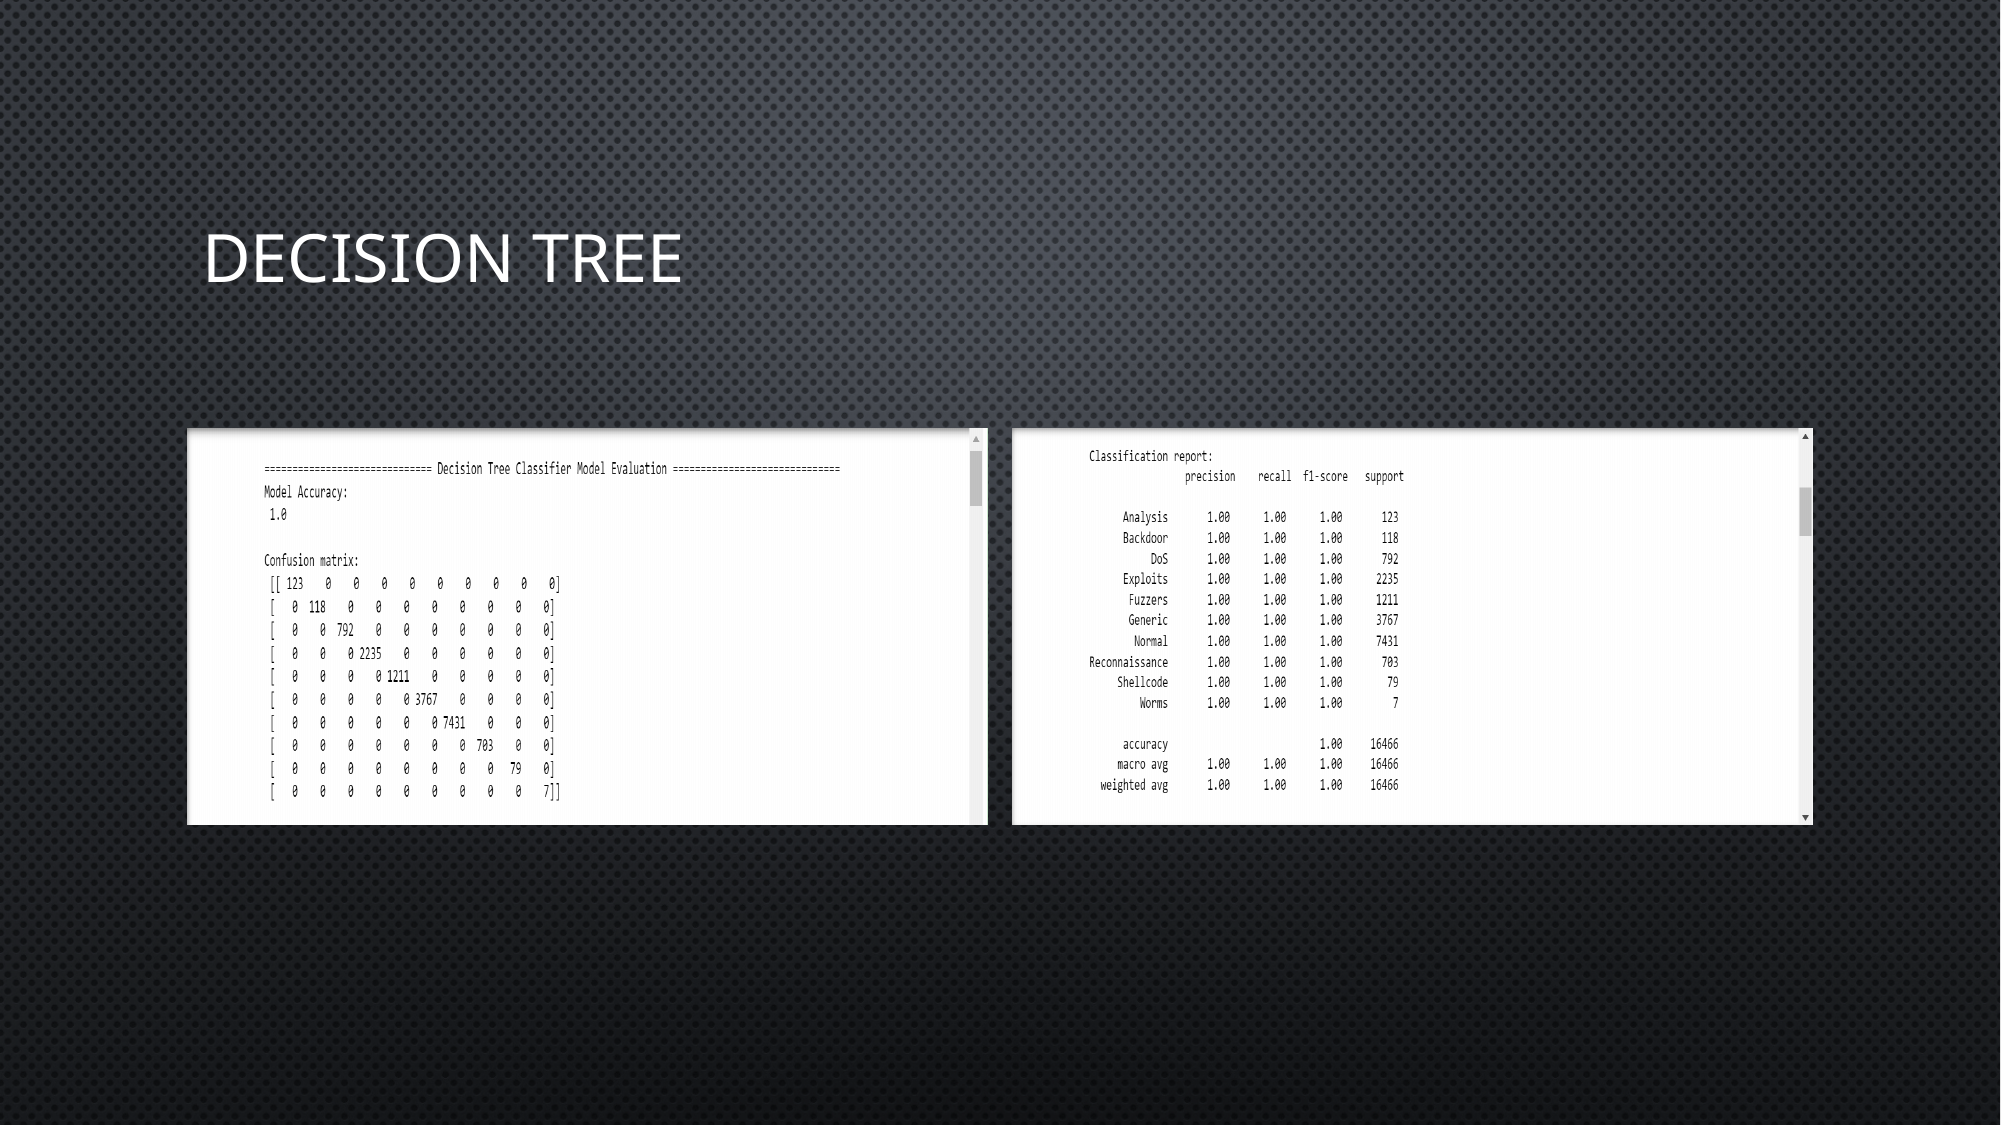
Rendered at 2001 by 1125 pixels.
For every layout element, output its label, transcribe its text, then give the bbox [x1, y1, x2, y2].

title Decision tree [187, 99, 1813, 413]
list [1011, 428, 1813, 826]
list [186, 428, 988, 826]
